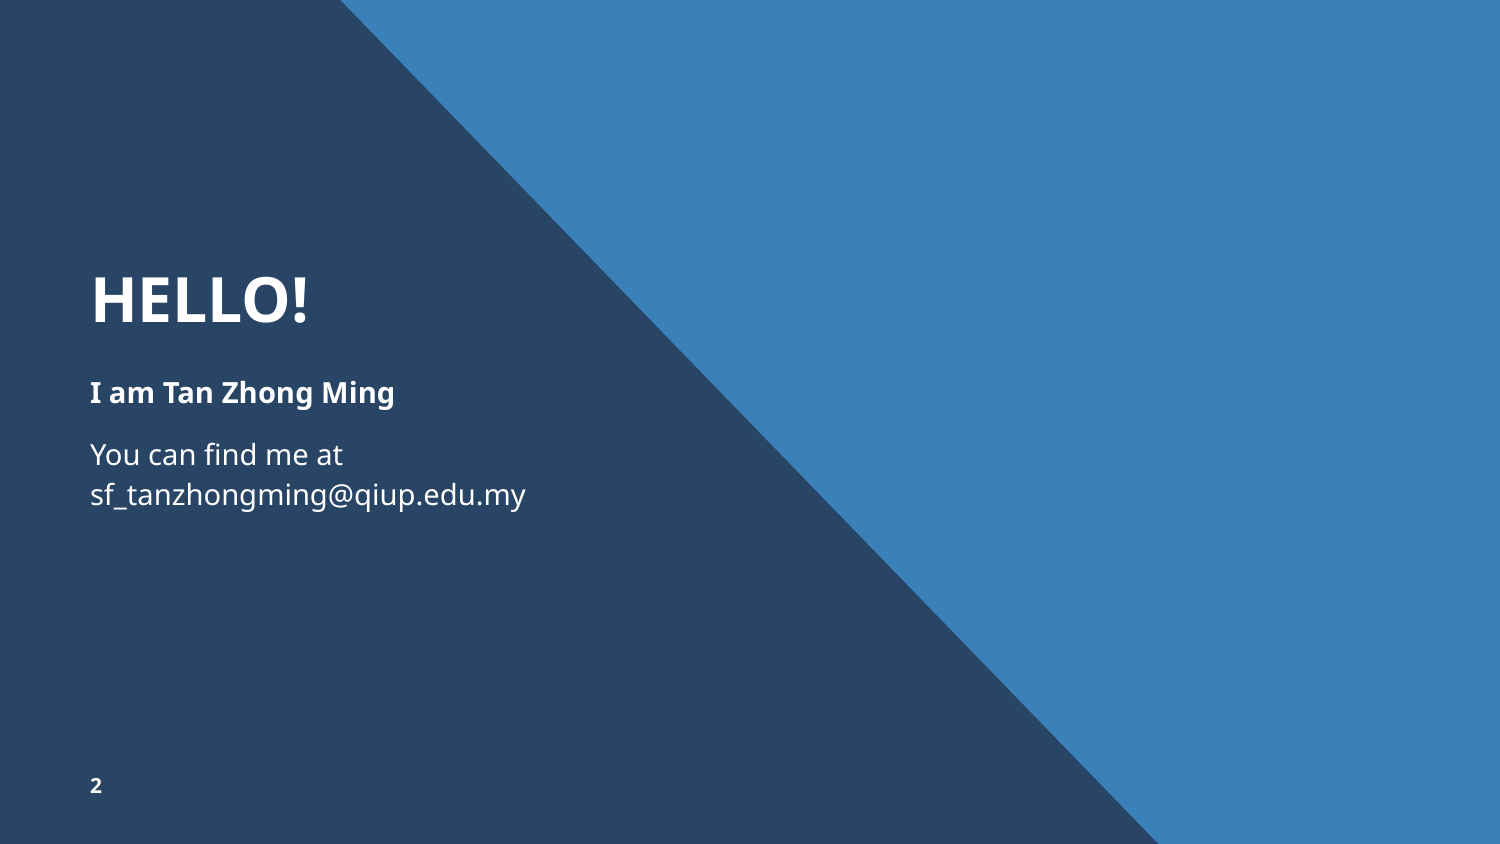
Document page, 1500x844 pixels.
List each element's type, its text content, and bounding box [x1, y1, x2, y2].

slide_number 2 [75, 766, 165, 807]
subtitle I am Tan Zhong Ming You can find me at sf_tanzhongming@qiup.edu.my [75, 354, 580, 696]
title HELLO! [75, 224, 580, 351]
